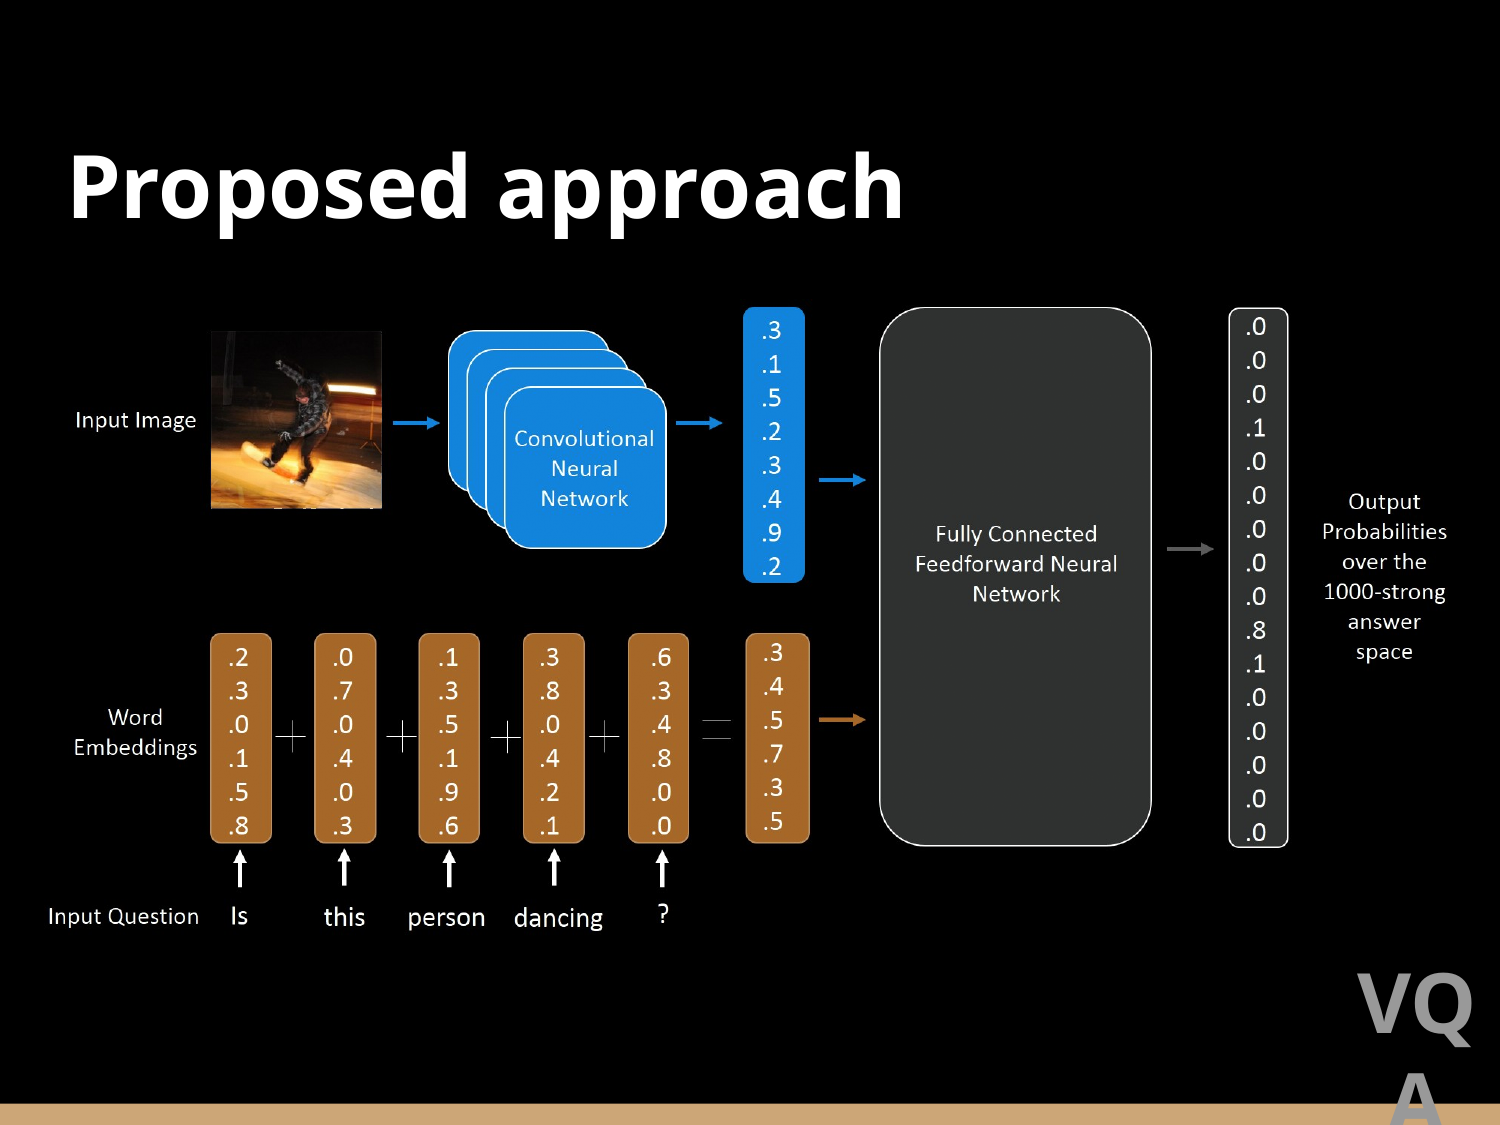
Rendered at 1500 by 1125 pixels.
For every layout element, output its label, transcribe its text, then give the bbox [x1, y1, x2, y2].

text_box VQA [1331, 981, 1500, 1119]
picture [32, 298, 1468, 951]
text_box Proposed approach [51, 69, 1449, 251]
